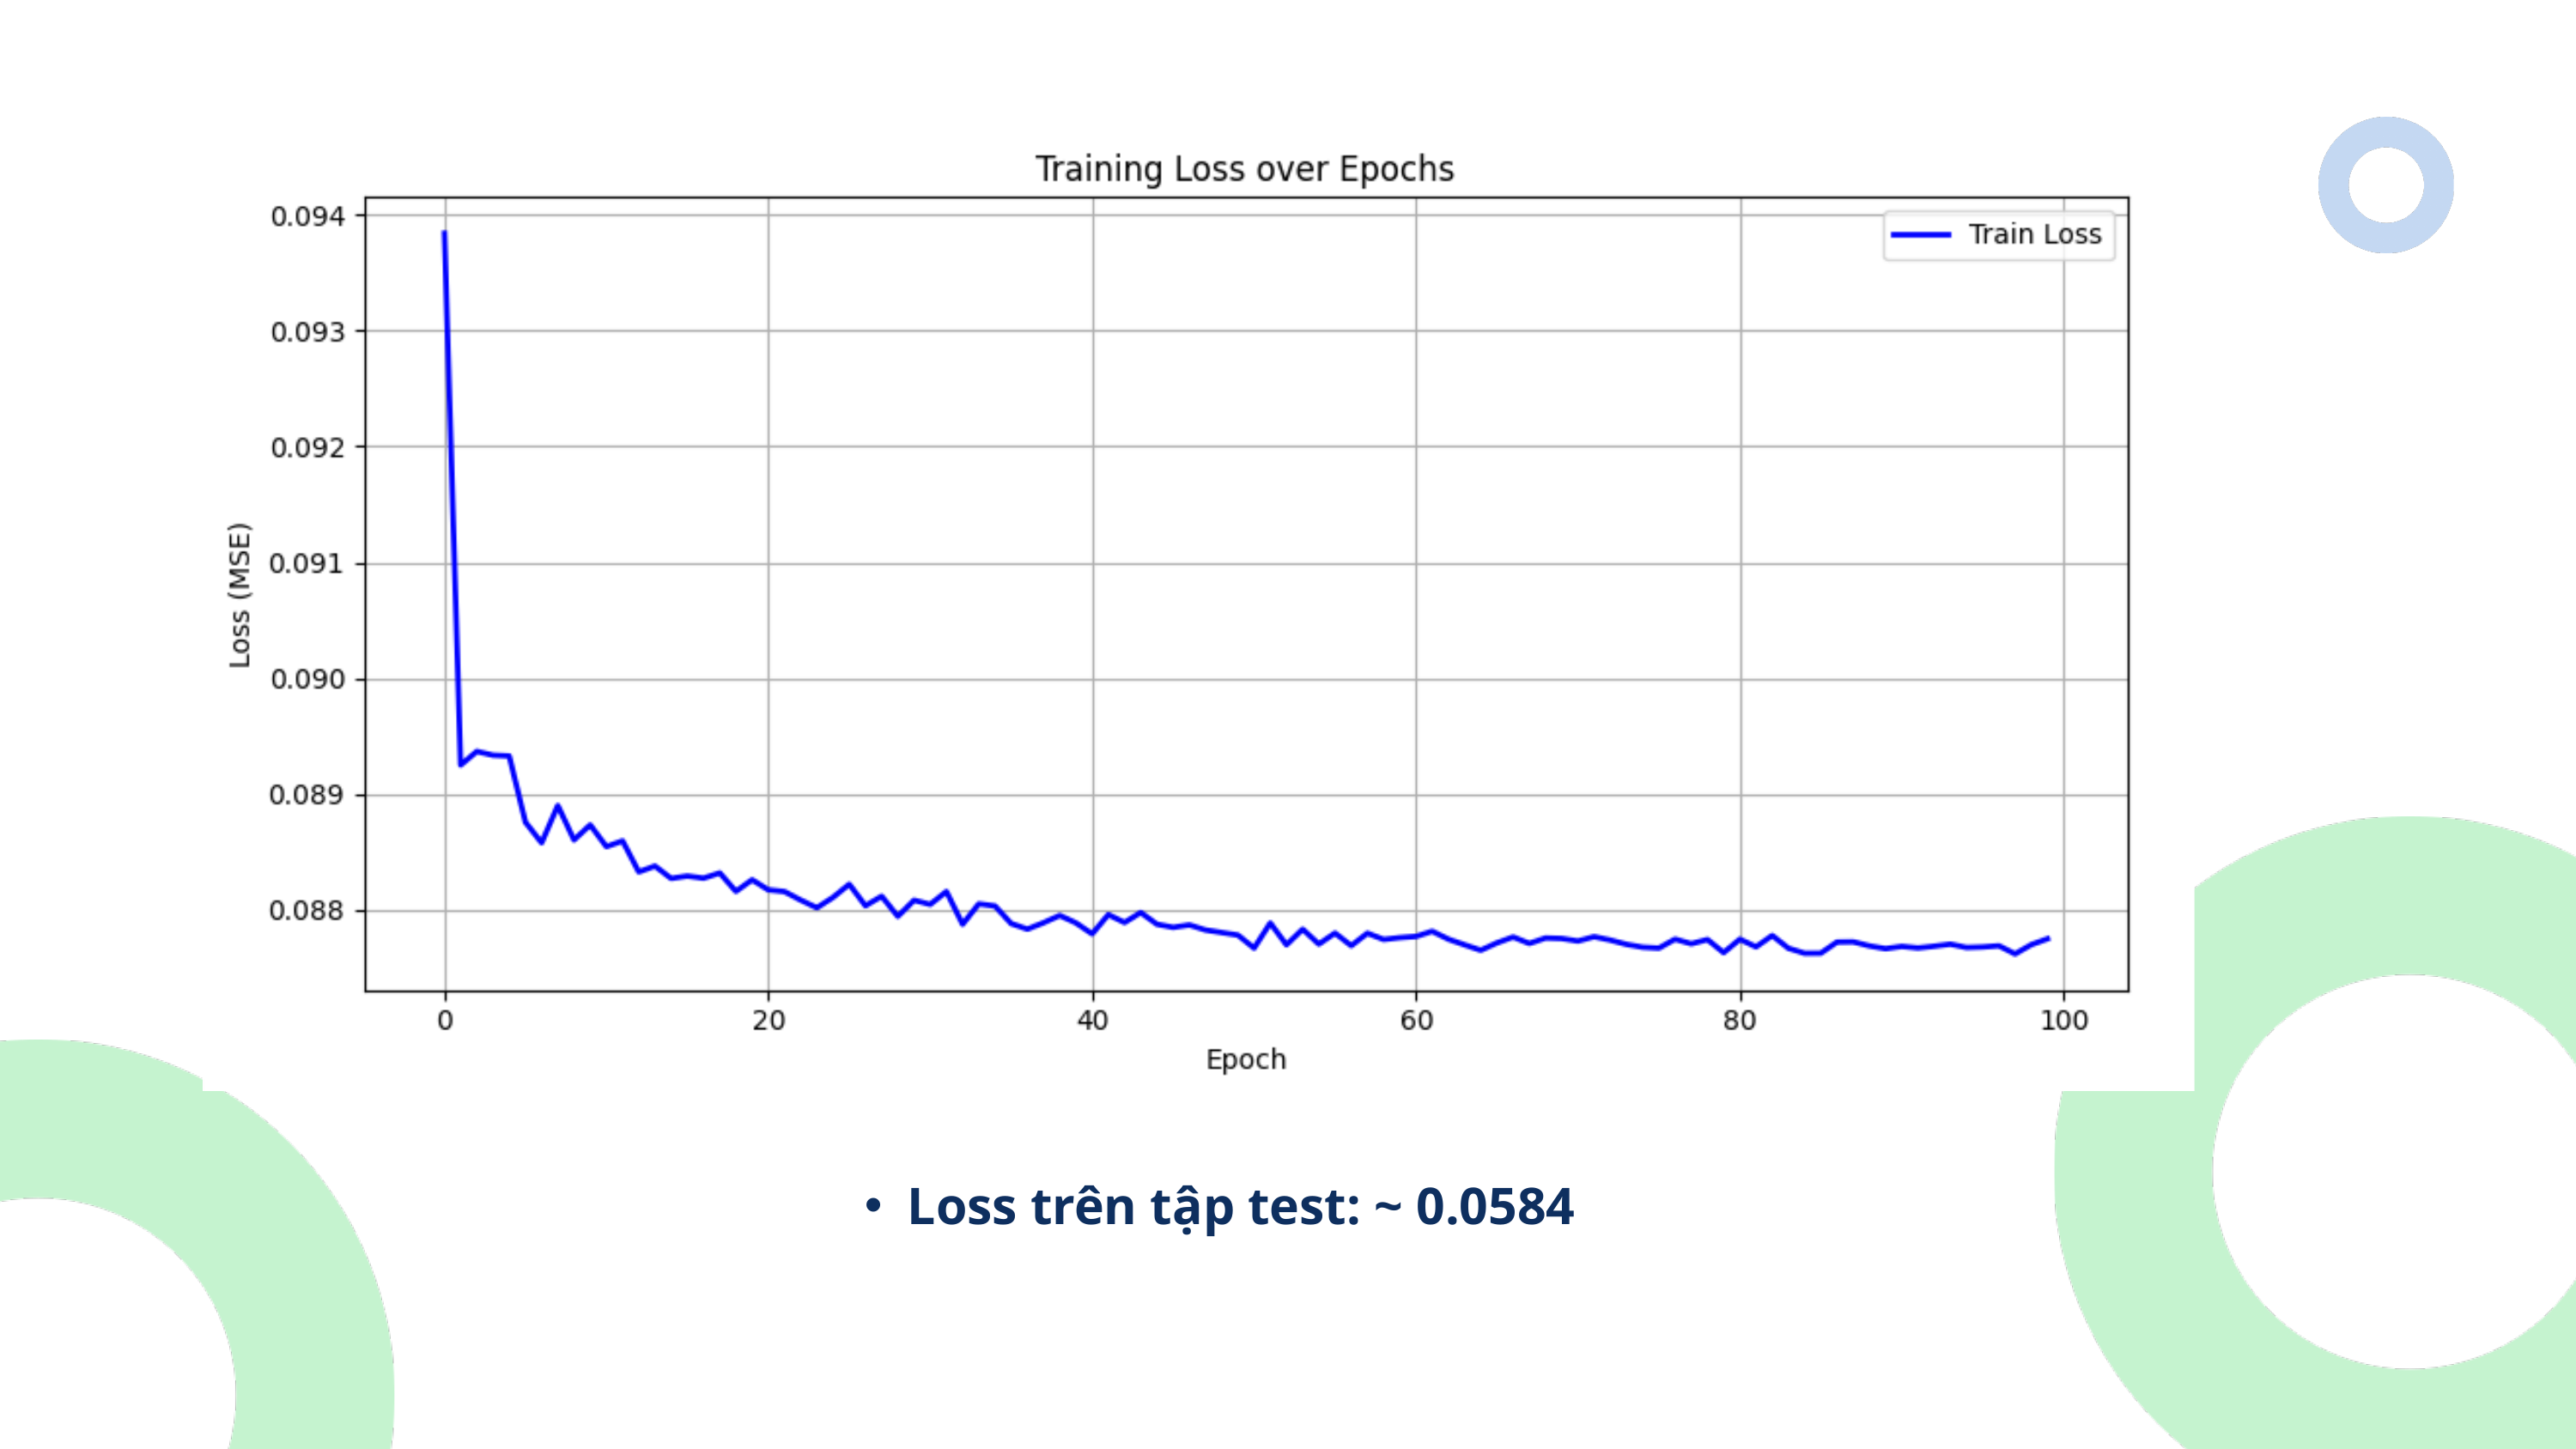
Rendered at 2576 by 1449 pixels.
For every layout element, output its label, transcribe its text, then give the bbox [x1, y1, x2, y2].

text_box [203, 144, 2195, 1091]
text_box [2054, 816, 2576, 1449]
text_box Loss trên tập test: ~ 0.0584 [821, 1163, 1628, 1235]
text_box [2318, 117, 2454, 253]
text_box [0, 1040, 395, 1449]
